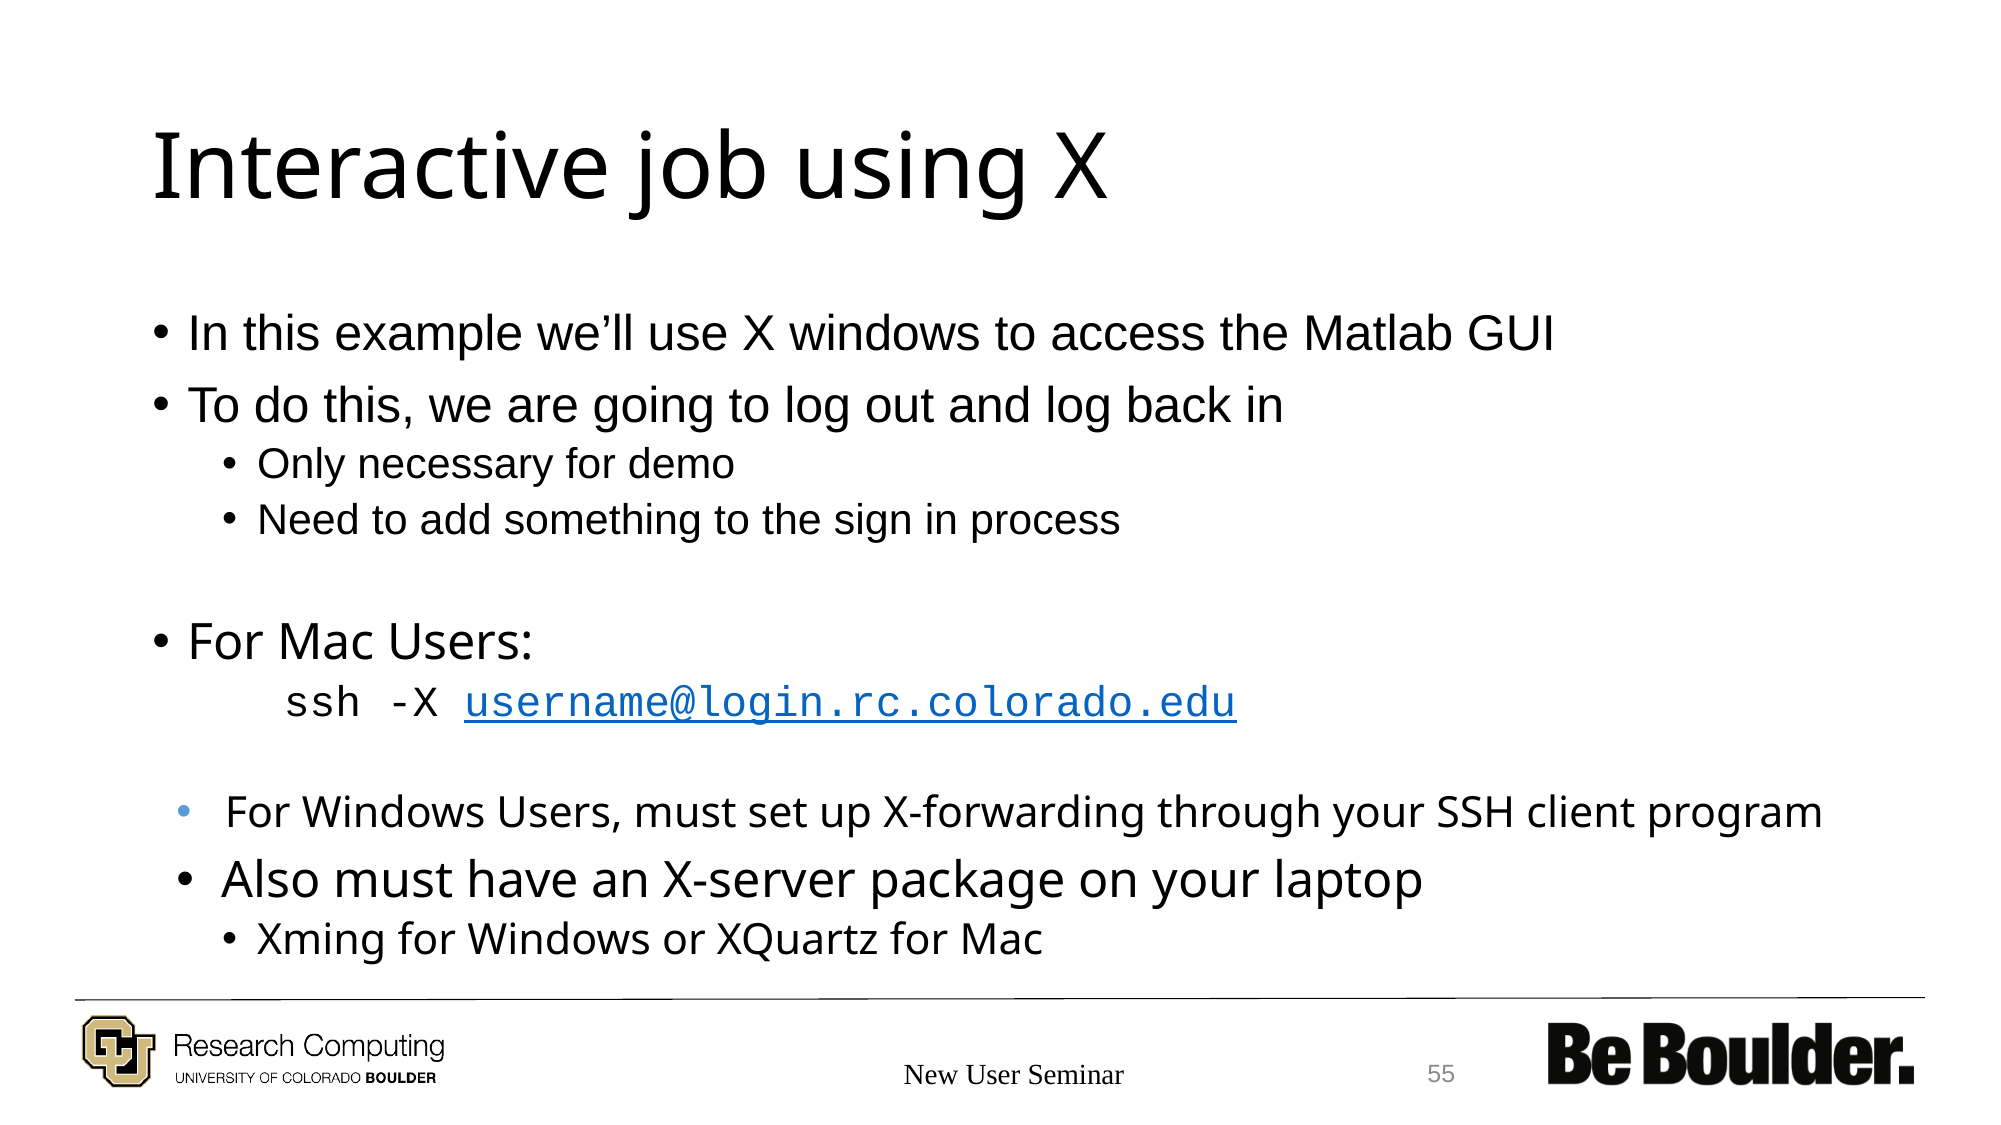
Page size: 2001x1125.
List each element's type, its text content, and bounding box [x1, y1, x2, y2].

list In this example we’ll use X windows to access the Matlab GUI To do this, we are going to log out and log back in Only necessary for demo Need to add something to the sign in process For Mac Users: ssh -X username@login.rc.colorado.edu For Windows Users, must set up X-forwarding through your SSH client program Also must have an X-server package on your laptop Xming for Windows or XQuartz for Mac [137, 299, 1863, 983]
slide_number 55 [1412, 1042, 1525, 1103]
title Interactive job using X [137, 59, 1863, 278]
picture [1524, 1015, 1938, 1088]
picture [81, 1015, 444, 1088]
footer New User Seminar [676, 1042, 1352, 1103]
